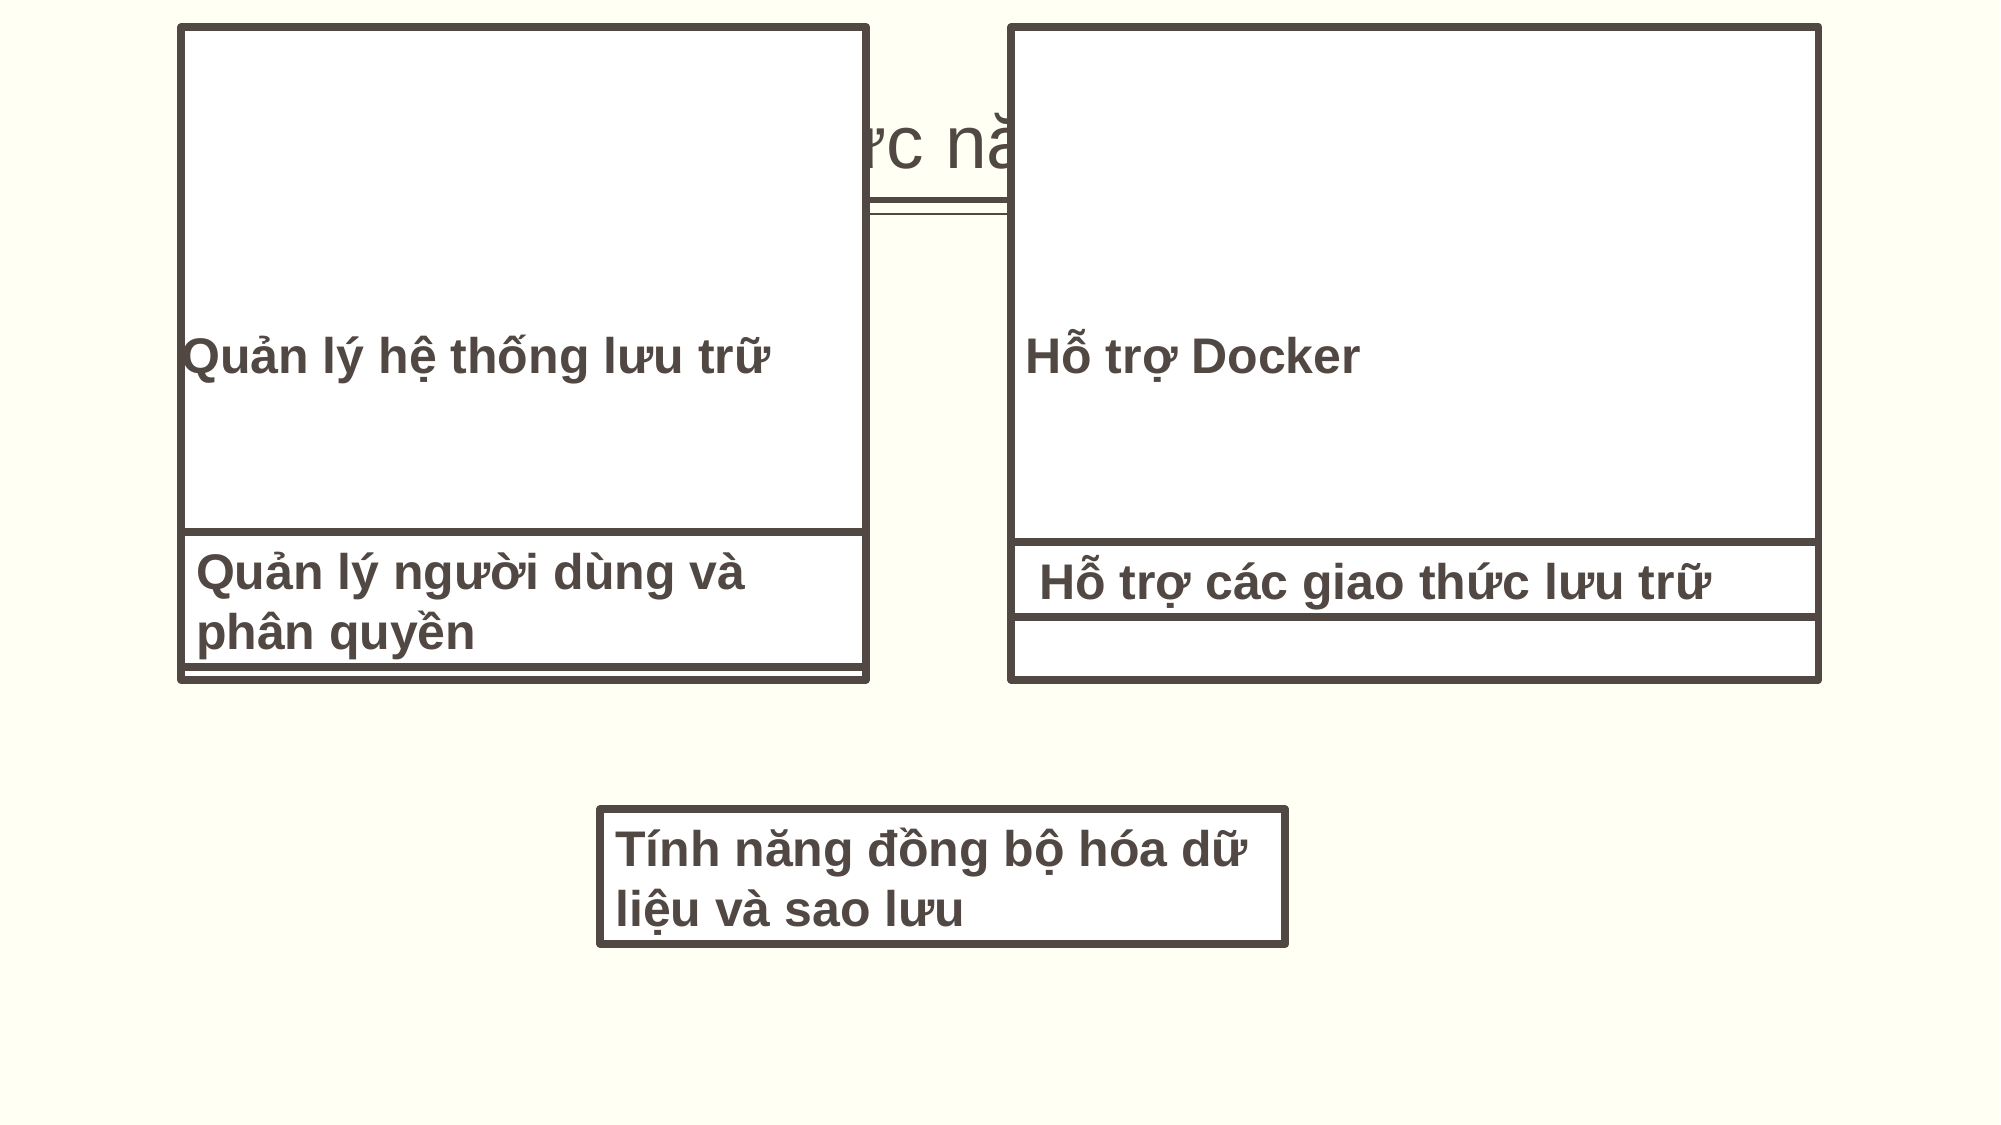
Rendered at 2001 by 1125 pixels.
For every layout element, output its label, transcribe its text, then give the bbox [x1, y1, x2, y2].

text_box Tính năng đồng bộ hóa dữ liệu và sao lưu [596, 805, 1289, 948]
list Hỗ trợ Docker [1007, 620, 1822, 684]
list Quản lý hệ thống lưu trữ [177, 670, 870, 684]
text_box Quản lý người dùng và phân quyền [177, 528, 870, 671]
text_box Hỗ trợ các giao thức lưu trữ [1007, 538, 1822, 621]
list Hỗ trợ Docker [1007, 23, 1822, 539]
list Quản lý hệ thống lưu trữ [177, 23, 870, 529]
title 4. Một số chức năng của Rockstor [181, 12, 1819, 193]
